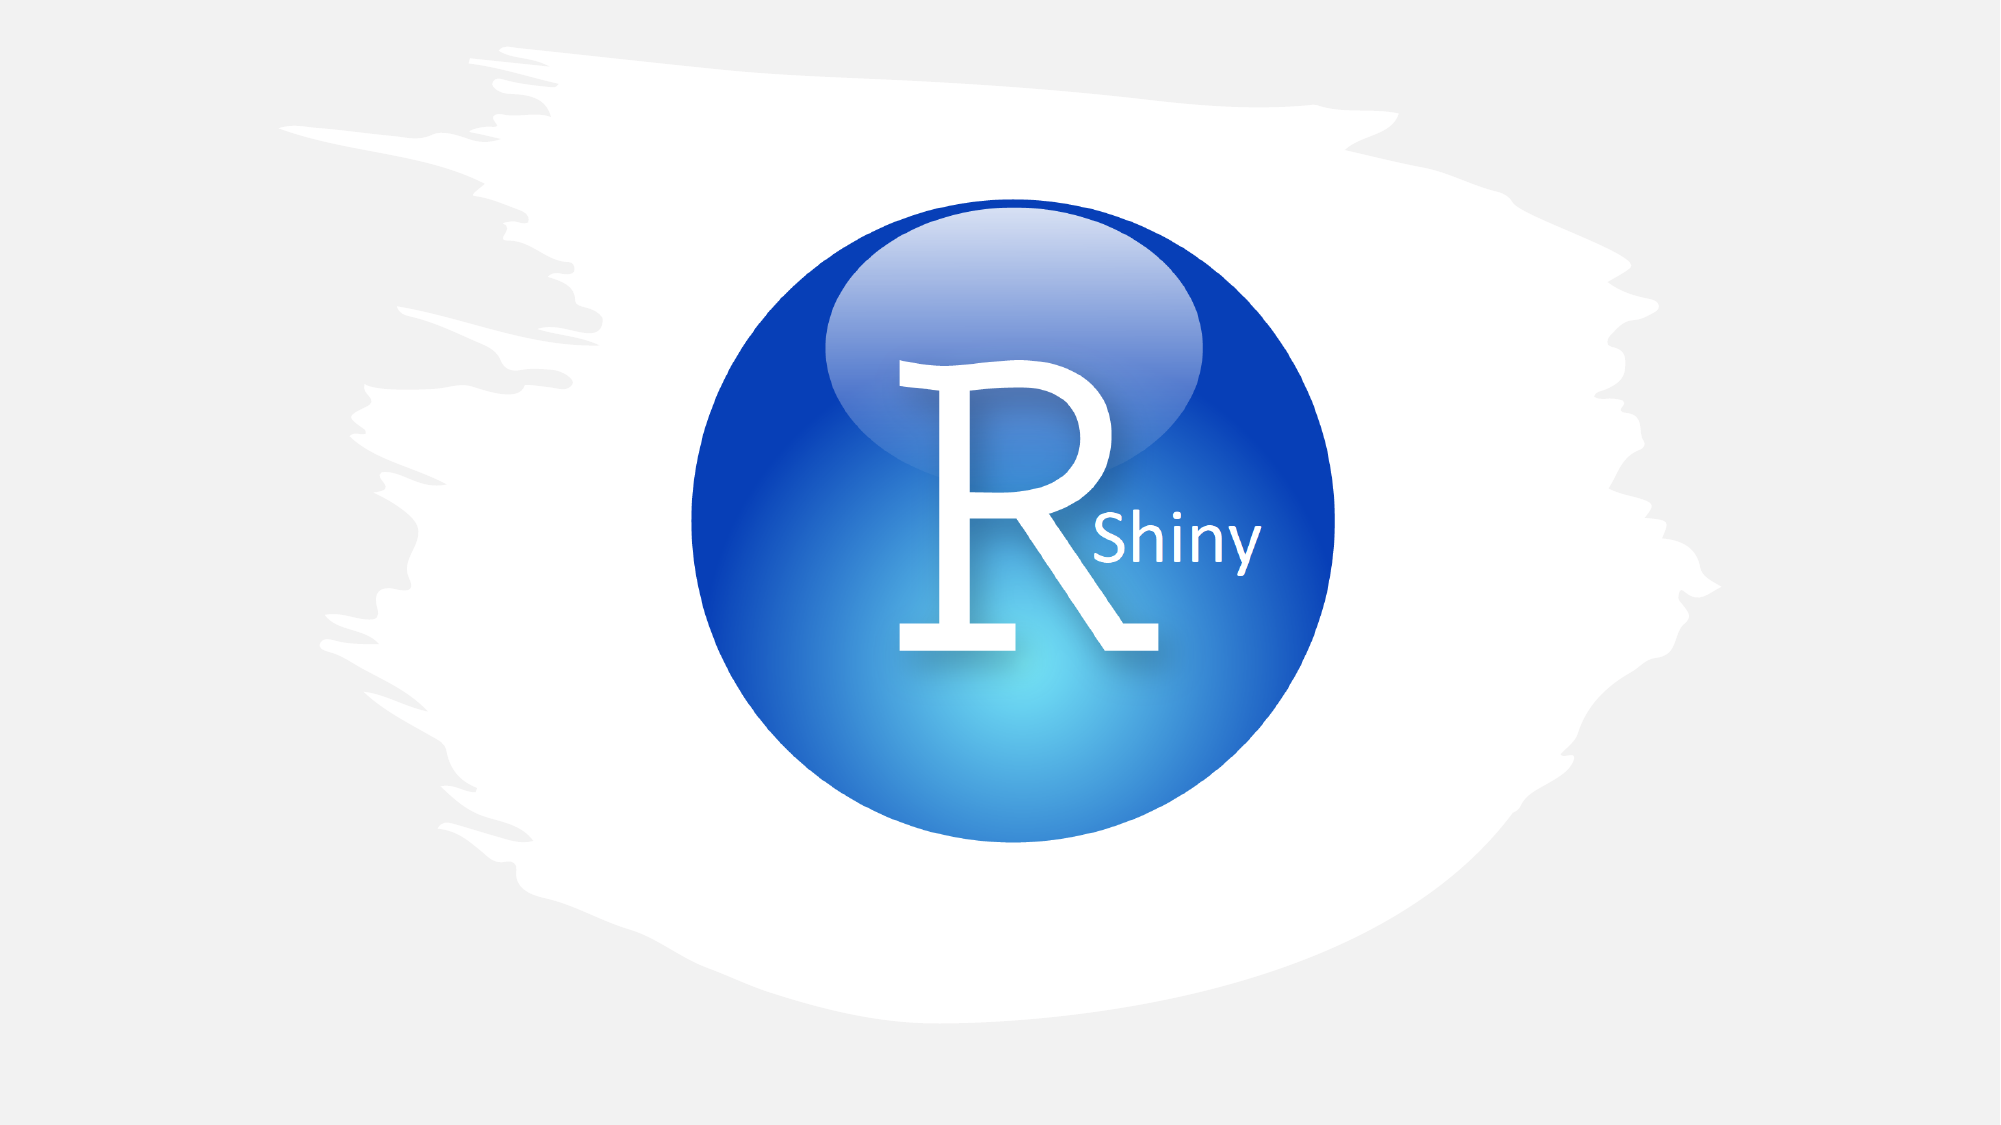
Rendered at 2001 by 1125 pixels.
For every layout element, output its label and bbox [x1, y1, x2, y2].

picture [688, 196, 1355, 871]
text_box [0, 0, 2000, 1125]
text_box [281, 47, 1720, 1023]
